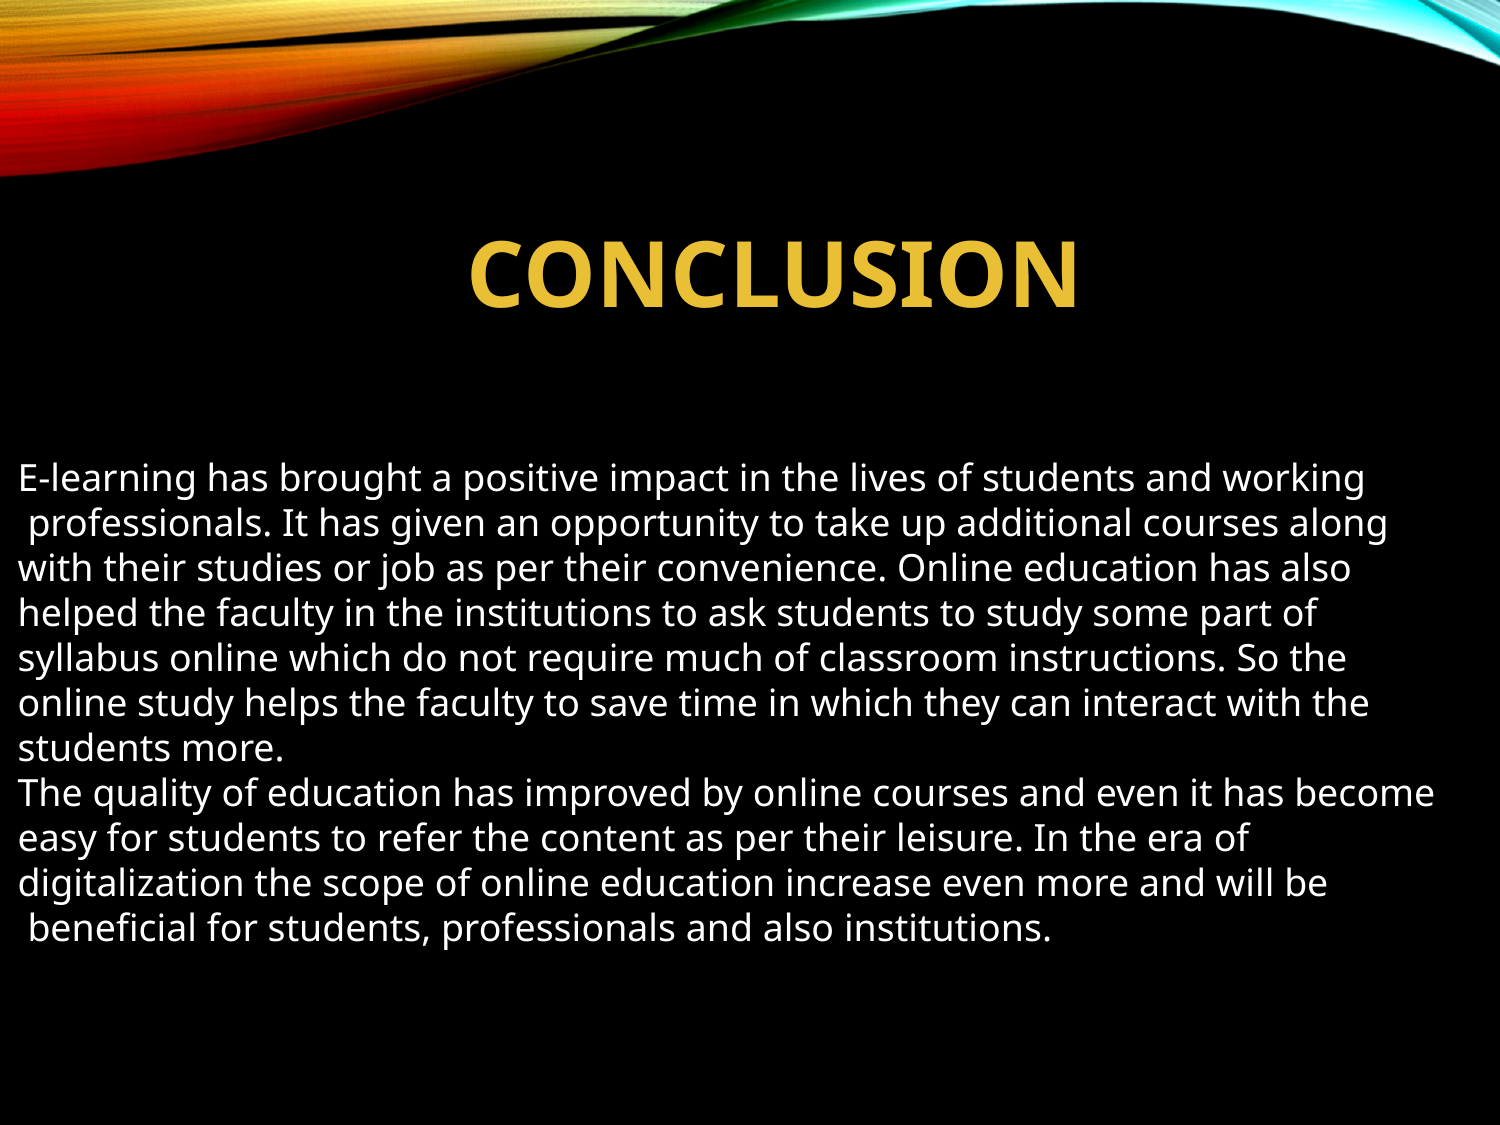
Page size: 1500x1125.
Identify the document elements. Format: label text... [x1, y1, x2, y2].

picture [0, 0, 1500, 178]
text_box E-learning has brought a positive impact in the lives of students and working professionals. It has given an opportunity to take up additional courses along with their studies or job as per their convenience. Online education has also helped the faculty in the institutions to ask students to study some part of syllabus online which do not require much of classroom instructions. So the online study helps the faculty to save time in which they can interact with the students more. The quality of education has improved by online courses and even it has become easy for students to refer the content as per their leisure. In the era of digitalization the scope of online education increase even more and will be beneficial for students, professionals and also institutions. [2, 446, 1459, 957]
text_box CONCLUSION [451, 208, 1099, 333]
